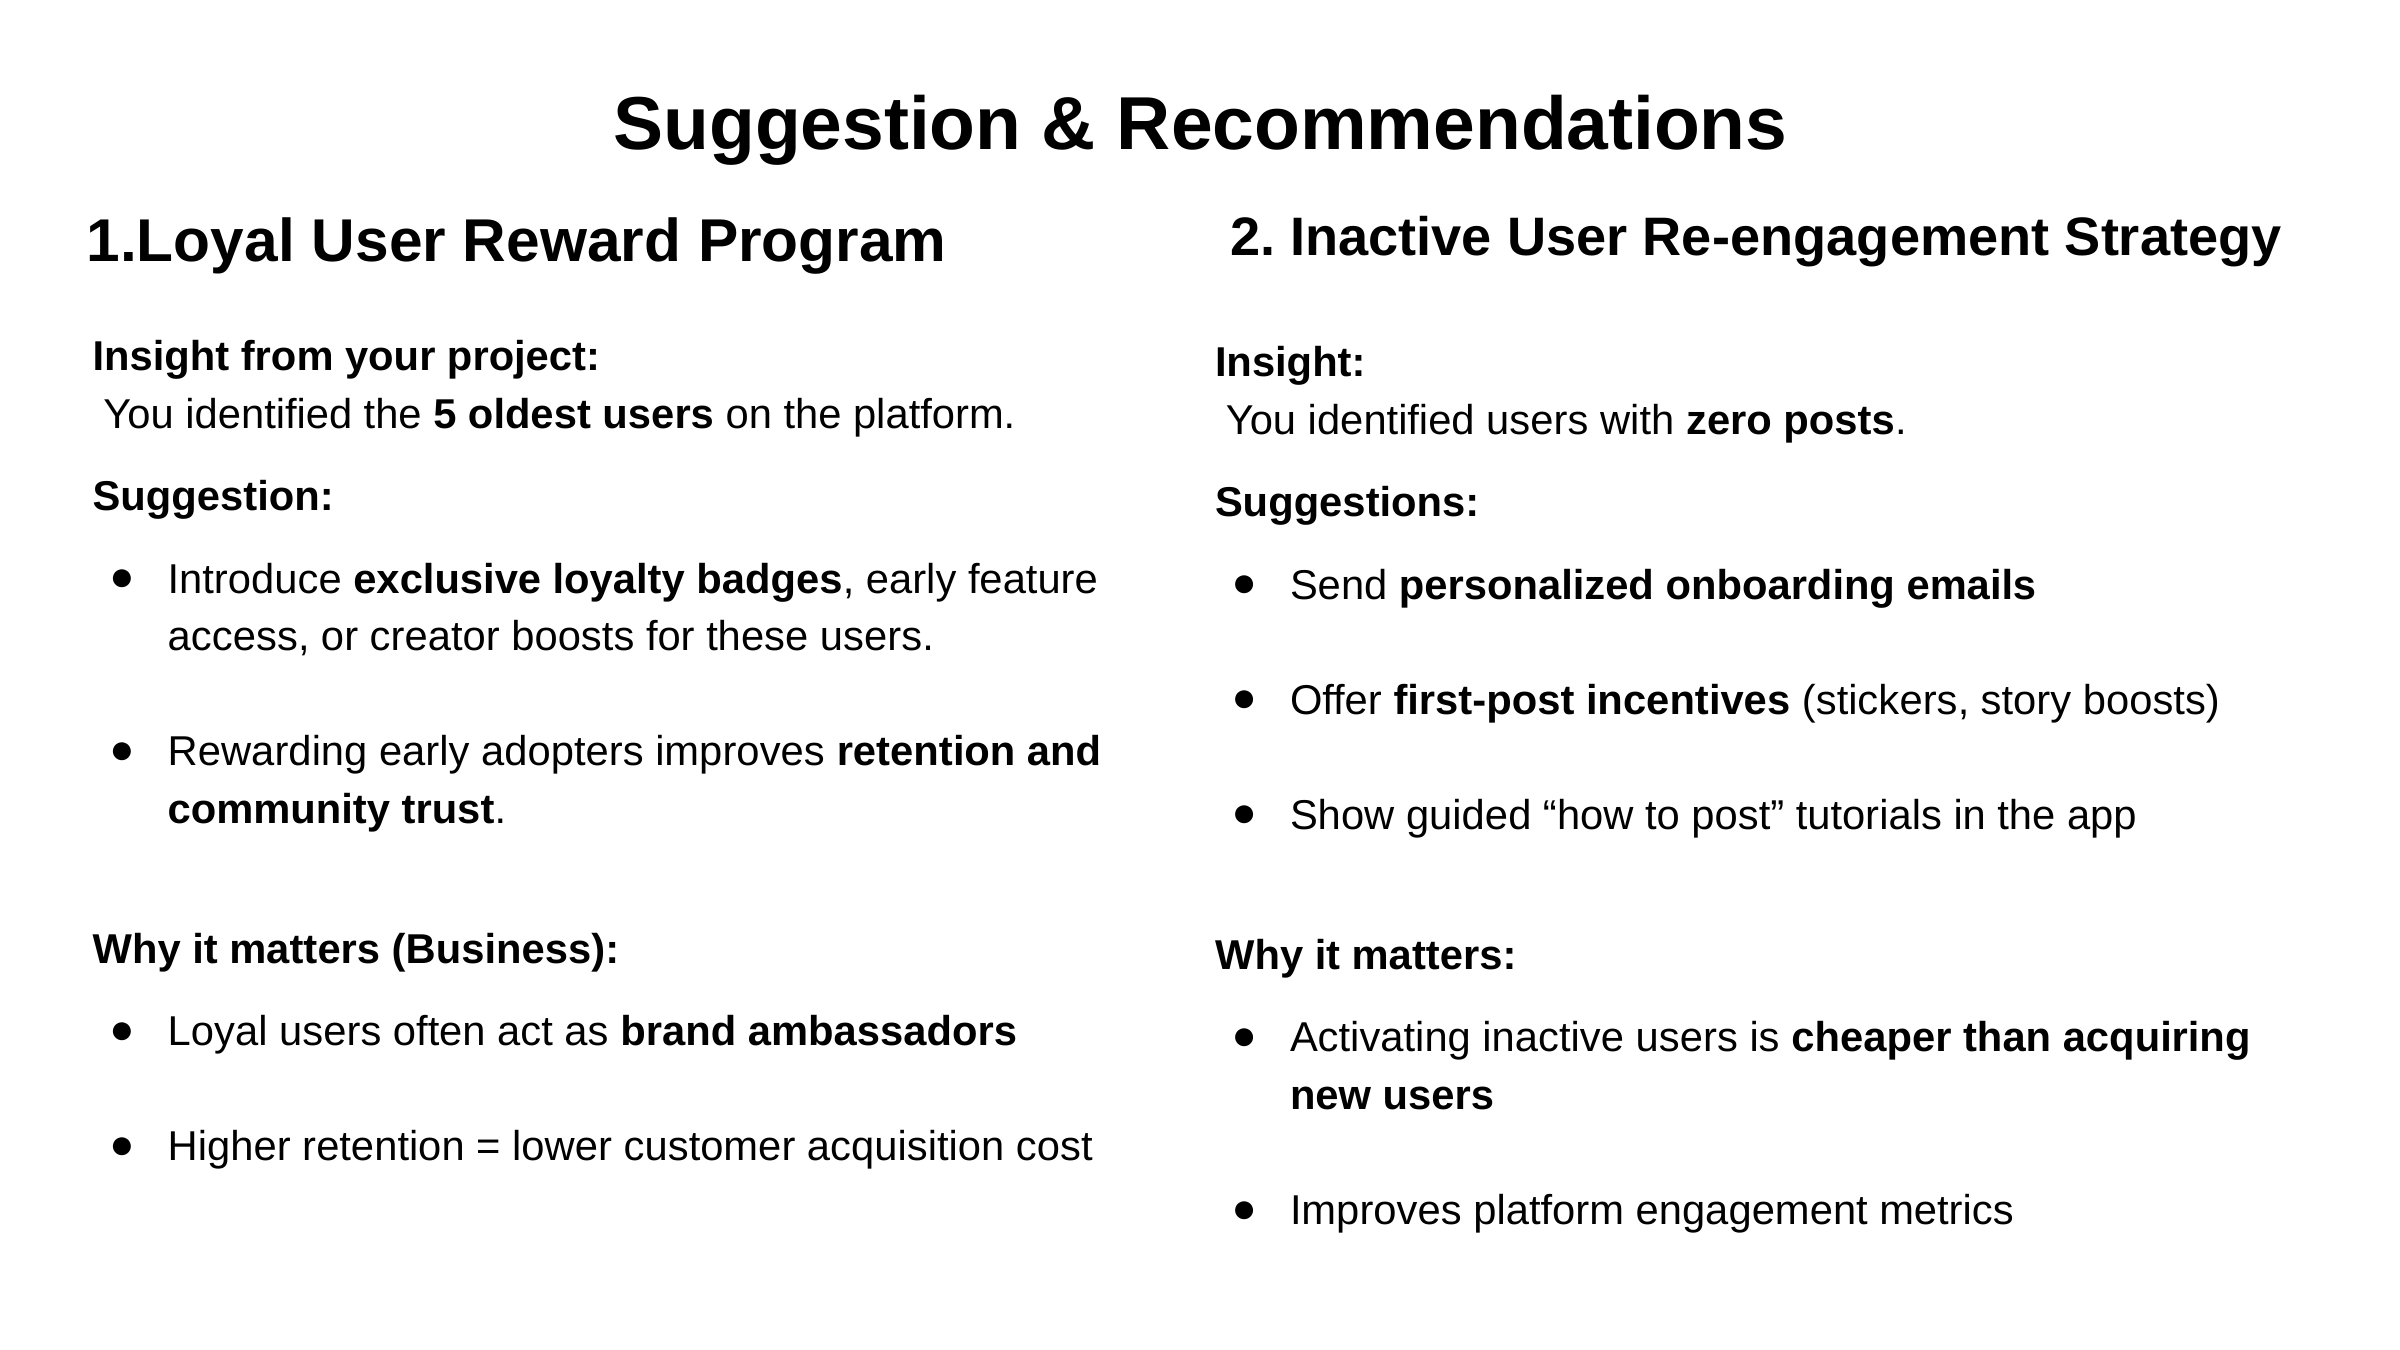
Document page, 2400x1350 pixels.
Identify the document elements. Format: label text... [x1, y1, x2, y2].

text_box Insight from your project: You identified the 5 oldest users on the platform. Suggestion: Introduce exclusive loyalty badges, early feature access, or creator boosts for these users. Rewarding early adopters improves retention and community trust. Why it matters (Business): Loyal users often act as brand ambassadors Higher retention = lower customer acquisition cost [77, 306, 1200, 1262]
text_box 2. Inactive User Re-engagement Strategy [1199, 186, 2319, 301]
text_box Suggestion & Recommendations [62, 59, 2340, 190]
text_box 1.Loyal User Reward Program [71, 186, 1194, 301]
text_box Insight: You identified users with zero posts. Suggestions: Send personalized onboarding emails Offer first-post incentives (stickers, story boosts) Show guided “how to post” tutorials in the app Why it matters: Activating inactive users is cheaper than acquiring new users Improves platform engagement metrics [1199, 312, 2319, 1262]
